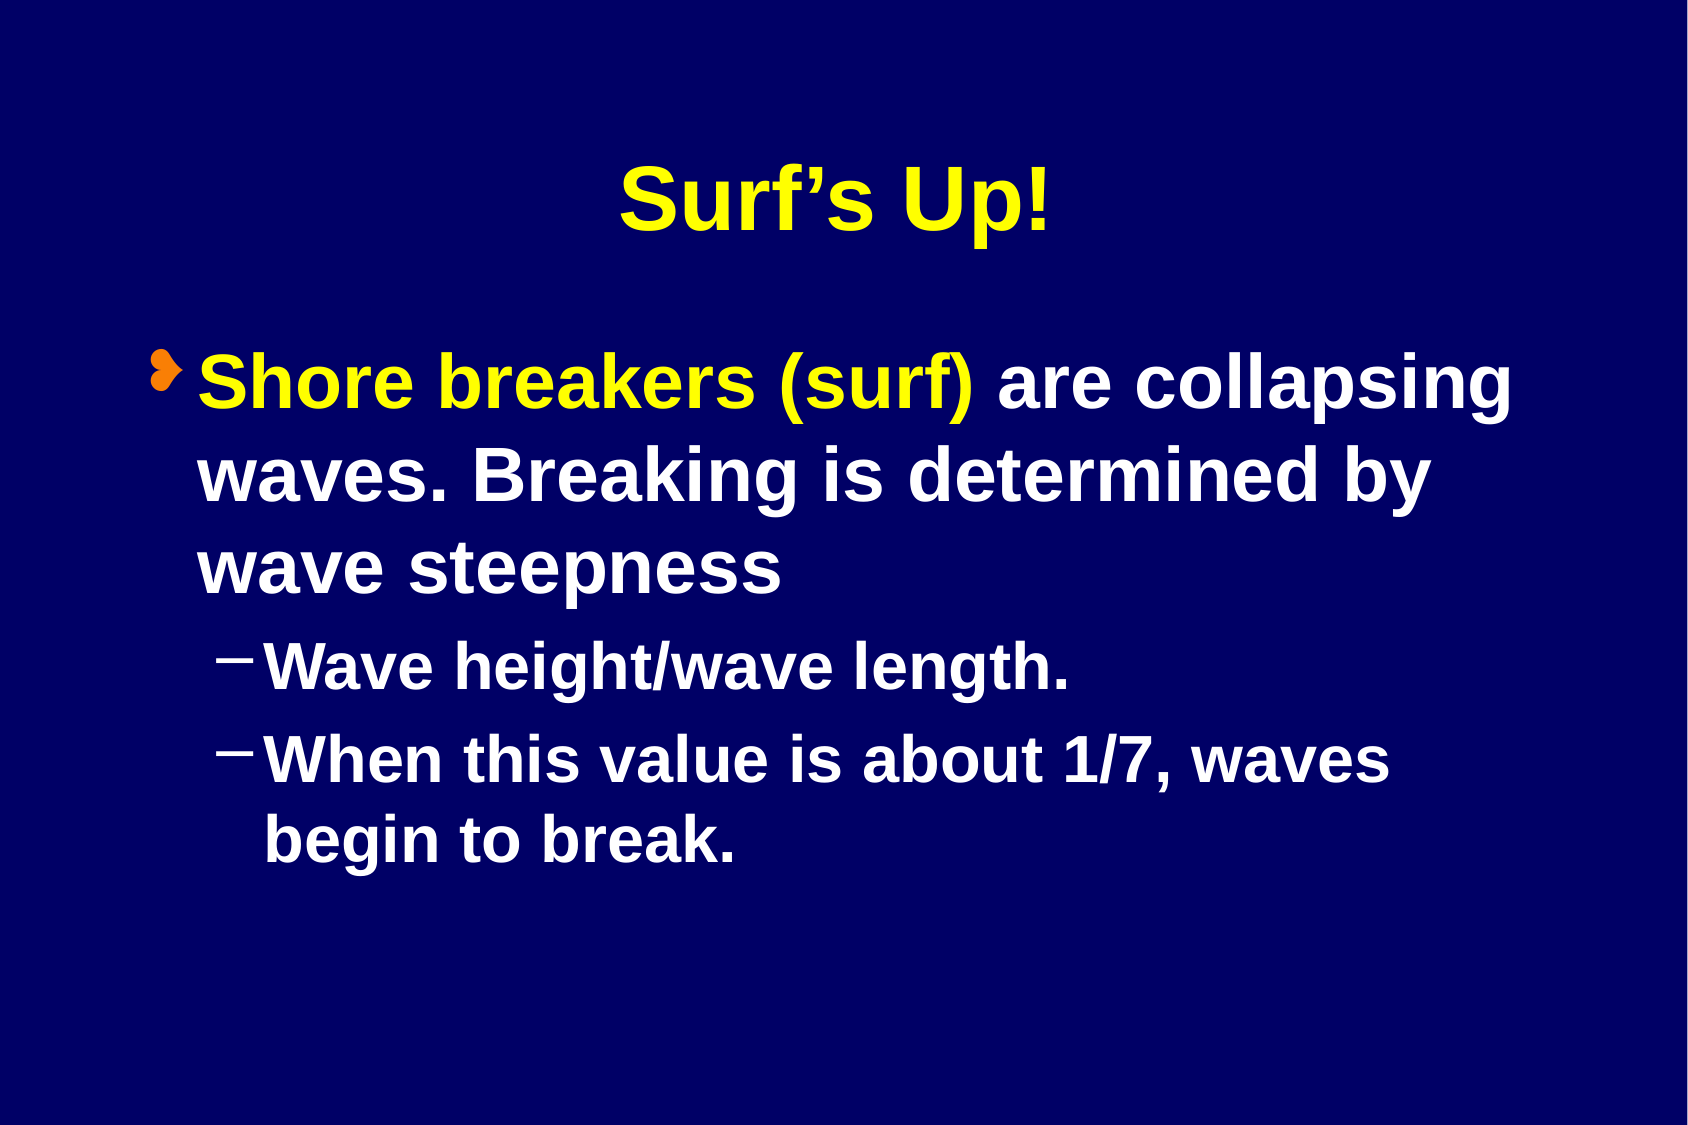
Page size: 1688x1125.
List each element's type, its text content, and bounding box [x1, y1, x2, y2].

list Shore breakers (surf) are collapsing waves. Breaking is determined by wave steepness Wave height/wave length. When this value is about 1/7, waves begin to break. [126, 323, 1595, 1000]
title Surf’s Up! [93, 99, 1581, 288]
